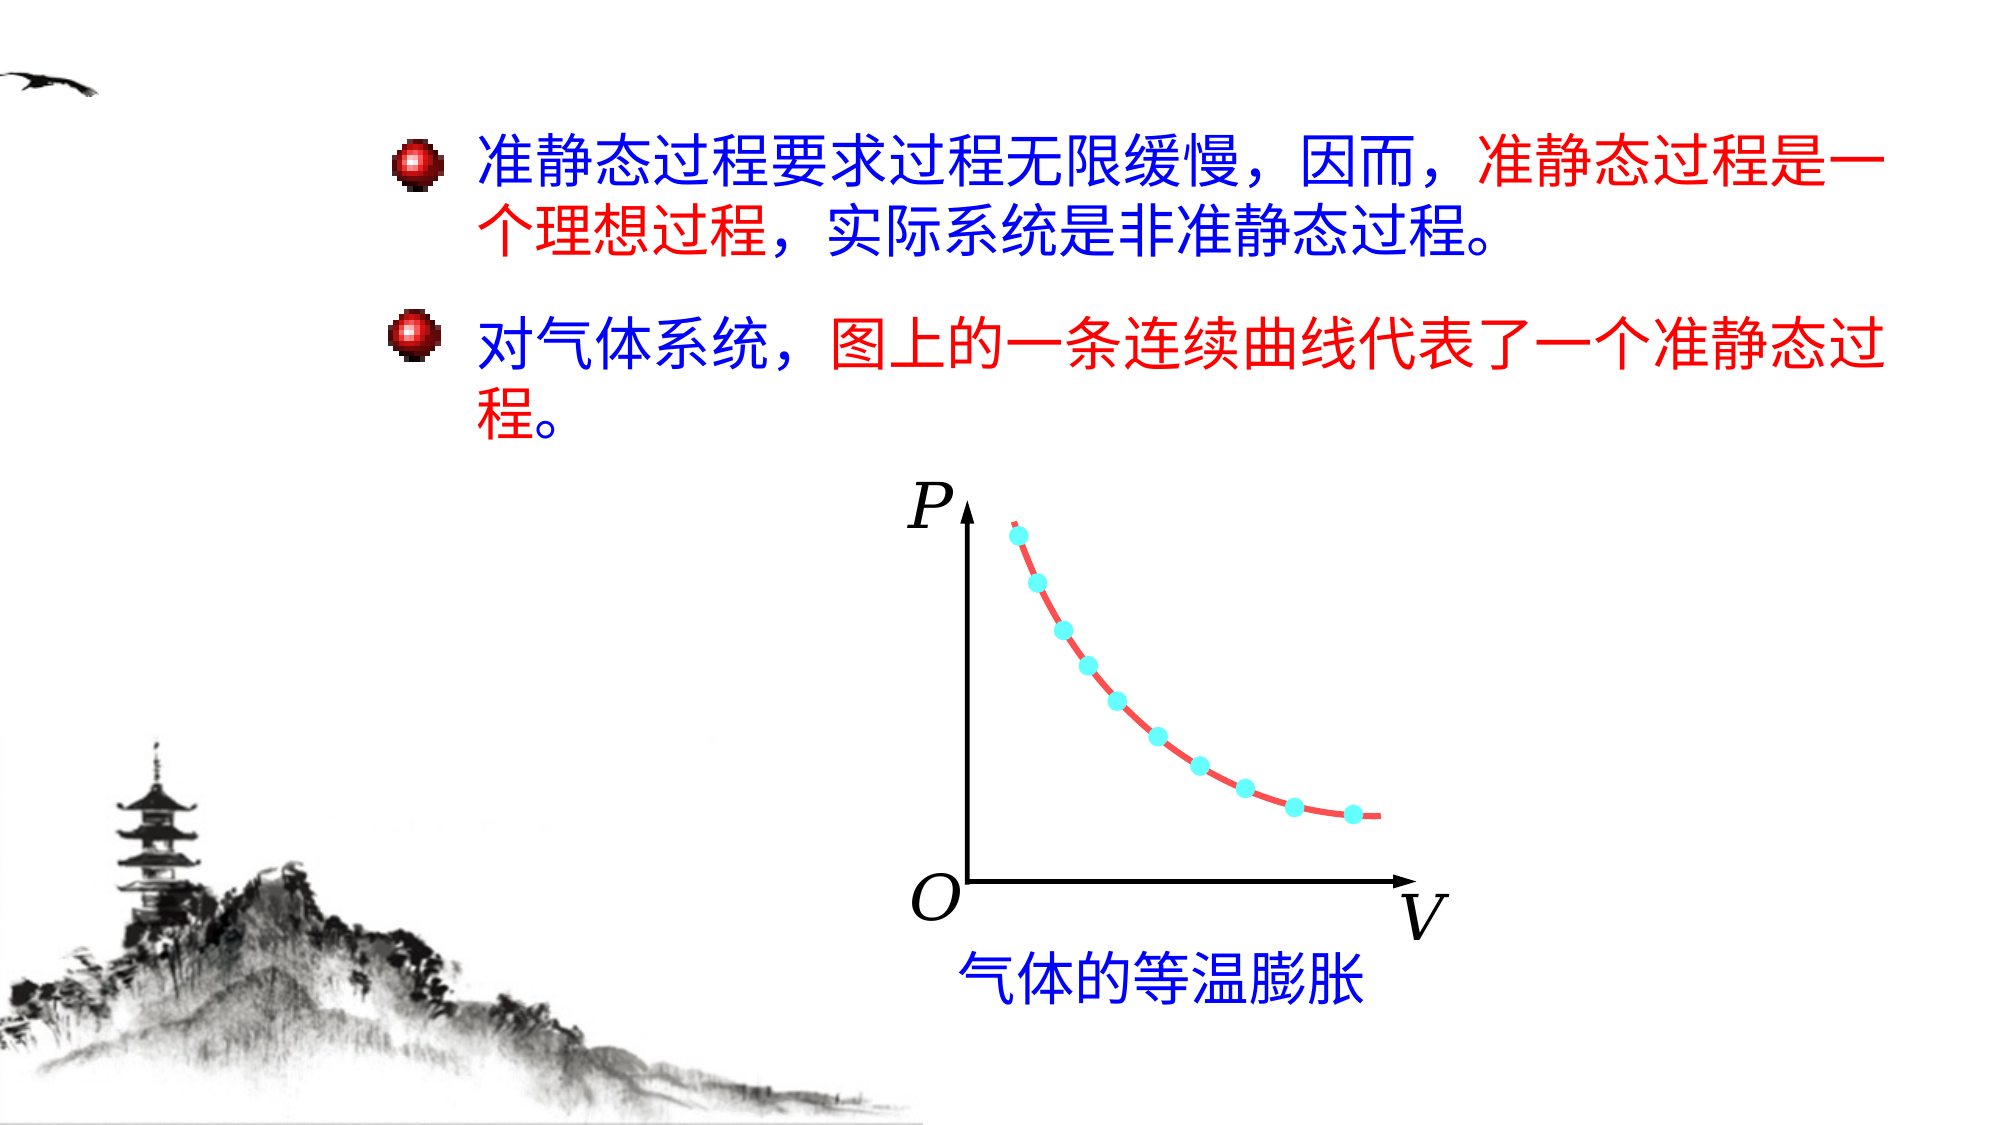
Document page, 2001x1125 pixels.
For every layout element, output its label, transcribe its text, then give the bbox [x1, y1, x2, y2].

picture [381, 129, 444, 192]
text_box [904, 361, 1459, 1021]
picture [0, 3, 99, 97]
picture [378, 299, 441, 362]
text_box 准静态过程要求过程无限缓慢，因而，准静态过程是一个理想过程，实际系统是非准静态过程。 [461, 117, 1902, 272]
picture [0, 732, 923, 1125]
